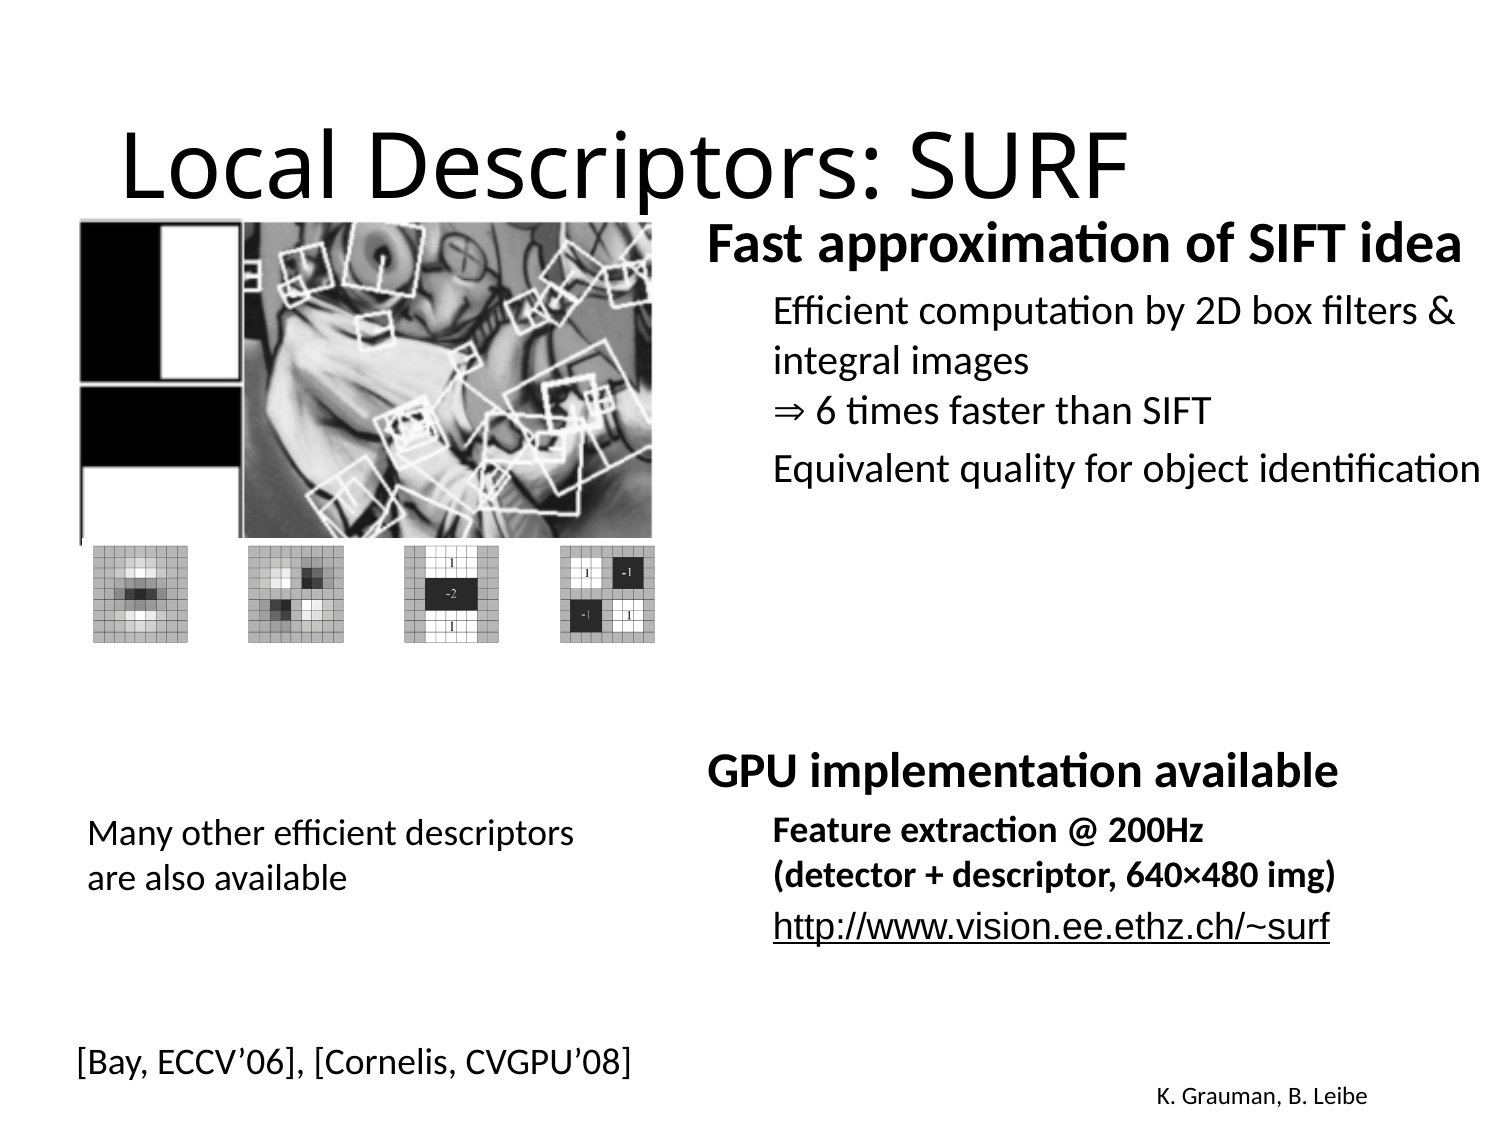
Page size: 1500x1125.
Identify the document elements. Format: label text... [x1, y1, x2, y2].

picture [79, 215, 665, 652]
text_box Many other efficient descriptors are also available [72, 800, 637, 905]
footer K. Grauman, B. Leibe [1025, 1083, 1500, 1125]
text_box GPU implementation available Feature extraction @ 200Hz (detector + descriptor, 640×480 img) http://www.vision.ee.ethz.ch/~surf [636, 730, 1500, 1083]
text_box Fast approximation of SIFT idea Efficient computation by 2D box filters & integral images  6 times faster than SIFT Equivalent quality for object identification [636, 197, 1499, 701]
title Local Descriptors: SURF [103, 59, 1397, 215]
text_box [Bay, ECCV’06], [Cornelis, CVGPU’08] [61, 1029, 789, 1090]
